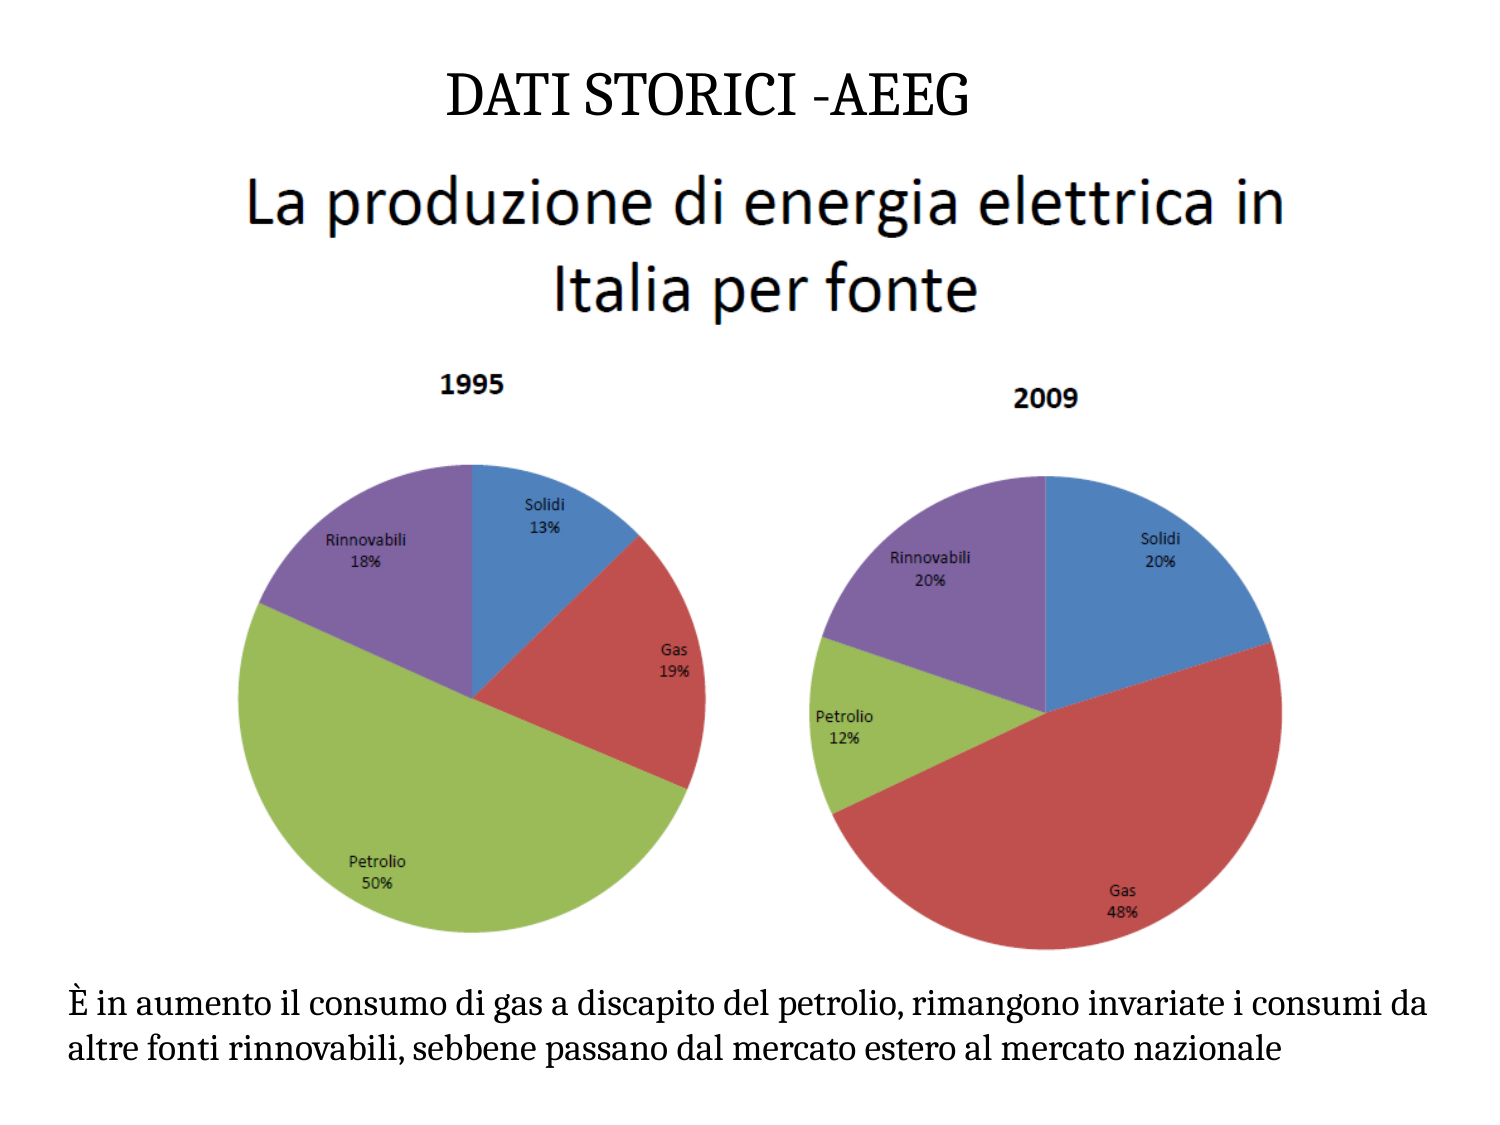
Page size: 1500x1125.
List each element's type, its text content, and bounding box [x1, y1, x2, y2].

picture [210, 160, 1323, 971]
text_box DATI STORICI -AEEG [431, 45, 1034, 136]
text_box È in aumento il consumo di gas a discapito del petrolio, rimangono invariate i consumi da altre fonti rinnovabili, sebbene passano dal mercato estero al mercato nazionale [53, 970, 1447, 1076]
